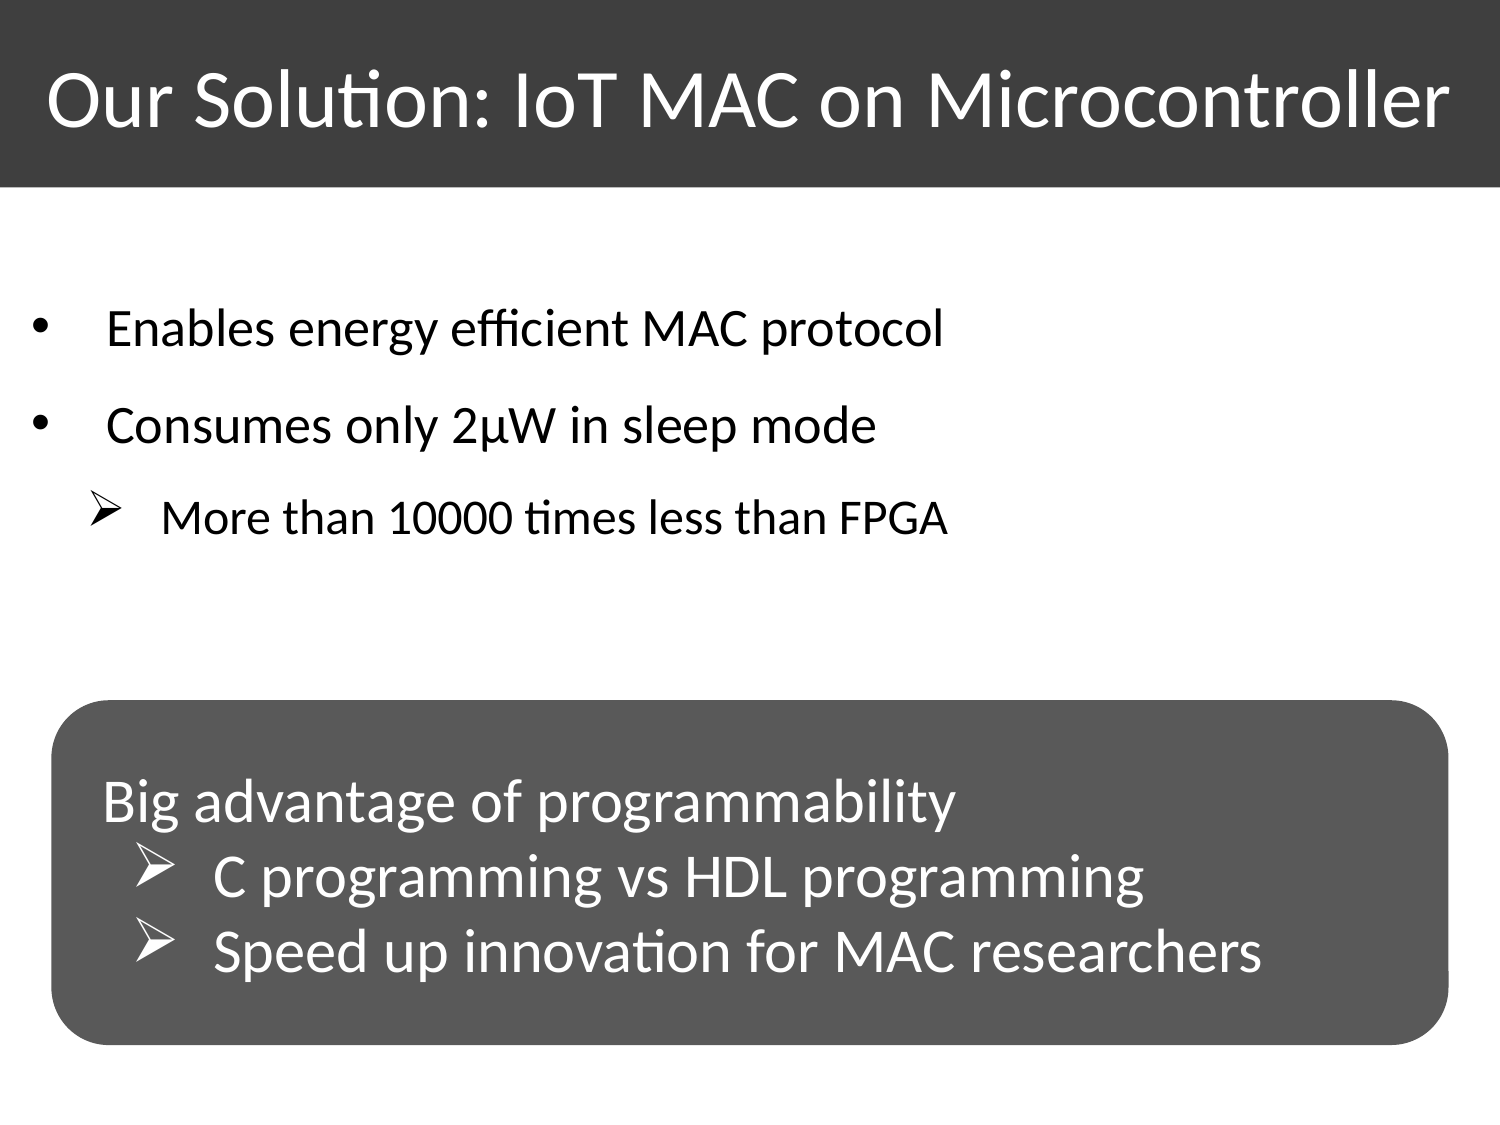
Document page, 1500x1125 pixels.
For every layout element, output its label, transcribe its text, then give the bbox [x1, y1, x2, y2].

list Enables energy efficient MAC protocol Consumes only 2μW in sleep mode More than 10000 times less than FPGA [15, 251, 1500, 824]
text_box Our Solution: IoT MAC on Microcontroller [0, 0, 1500, 188]
text_box Big advantage of programmability C programming vs HDL programming Speed up innovation for MAC researchers [49, 824, 1451, 1048]
